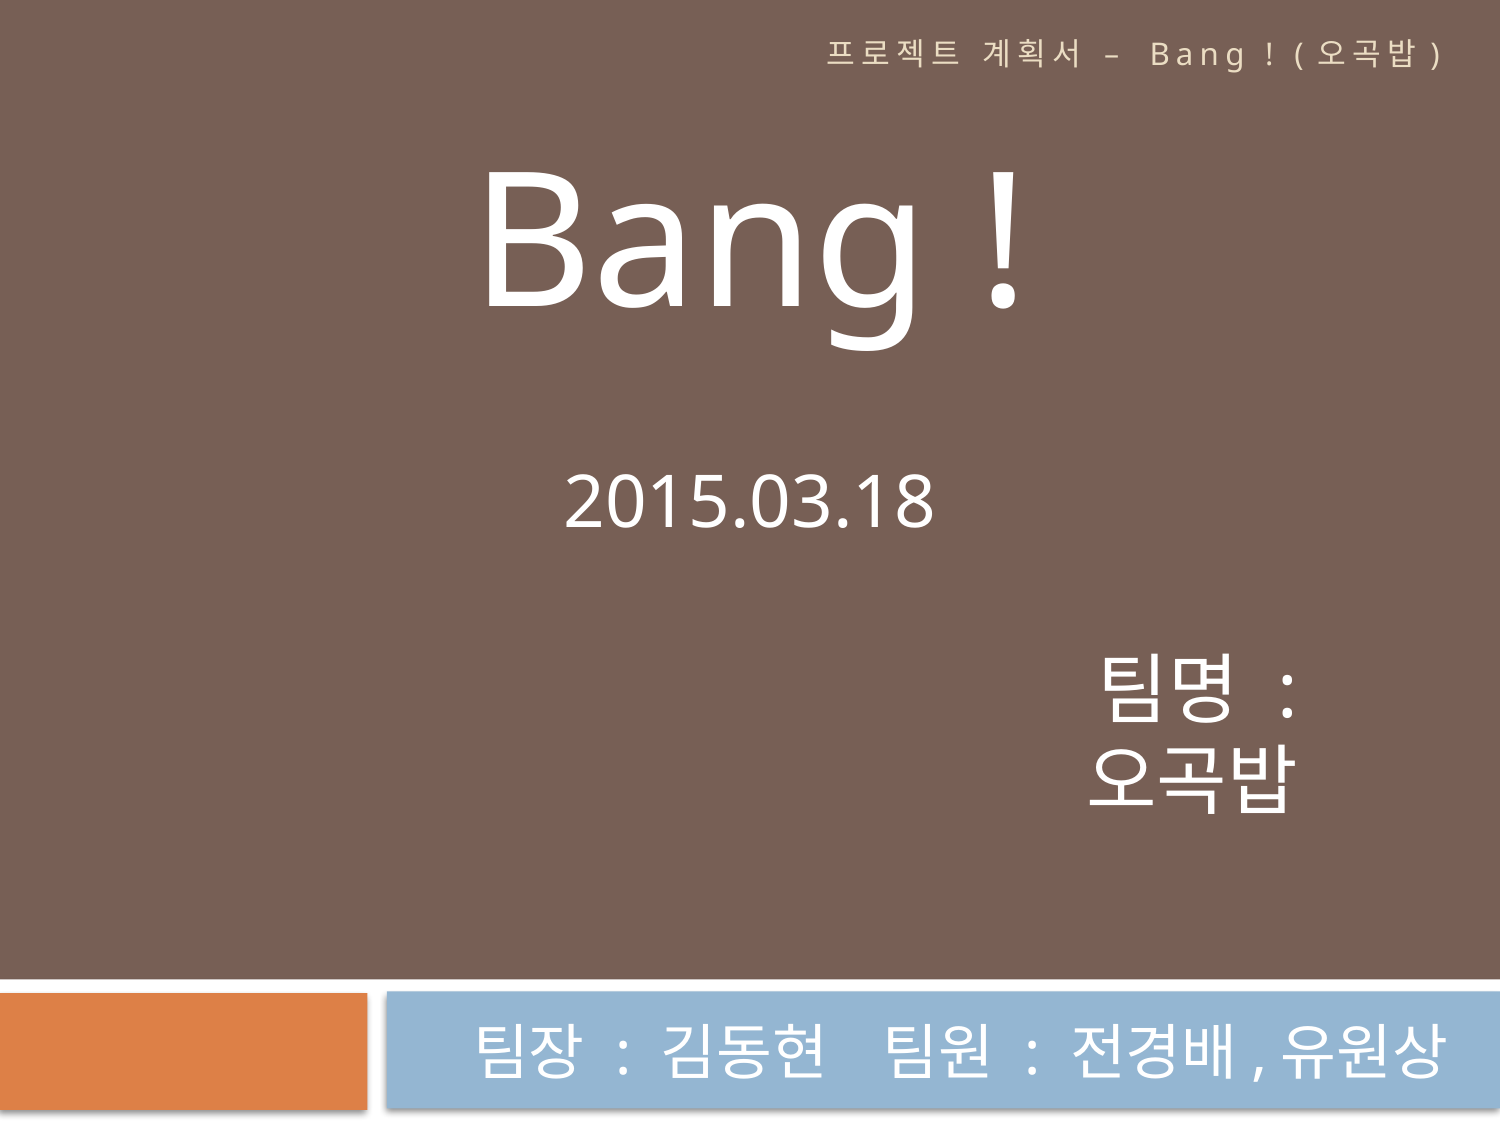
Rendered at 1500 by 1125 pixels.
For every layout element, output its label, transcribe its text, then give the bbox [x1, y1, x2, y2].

text_box Bang ! [0, 81, 1500, 382]
text_box 팀장 : 김동현 팀원 : 전경배,유원상 [363, 975, 1464, 1125]
footer 프로젝트 계획서 – Bang ! (오곡밥) [492, 23, 1455, 84]
subtitle 팀명 : 오곡밥 [949, 632, 1313, 832]
text_box 2015.03.18 [0, 386, 1500, 610]
